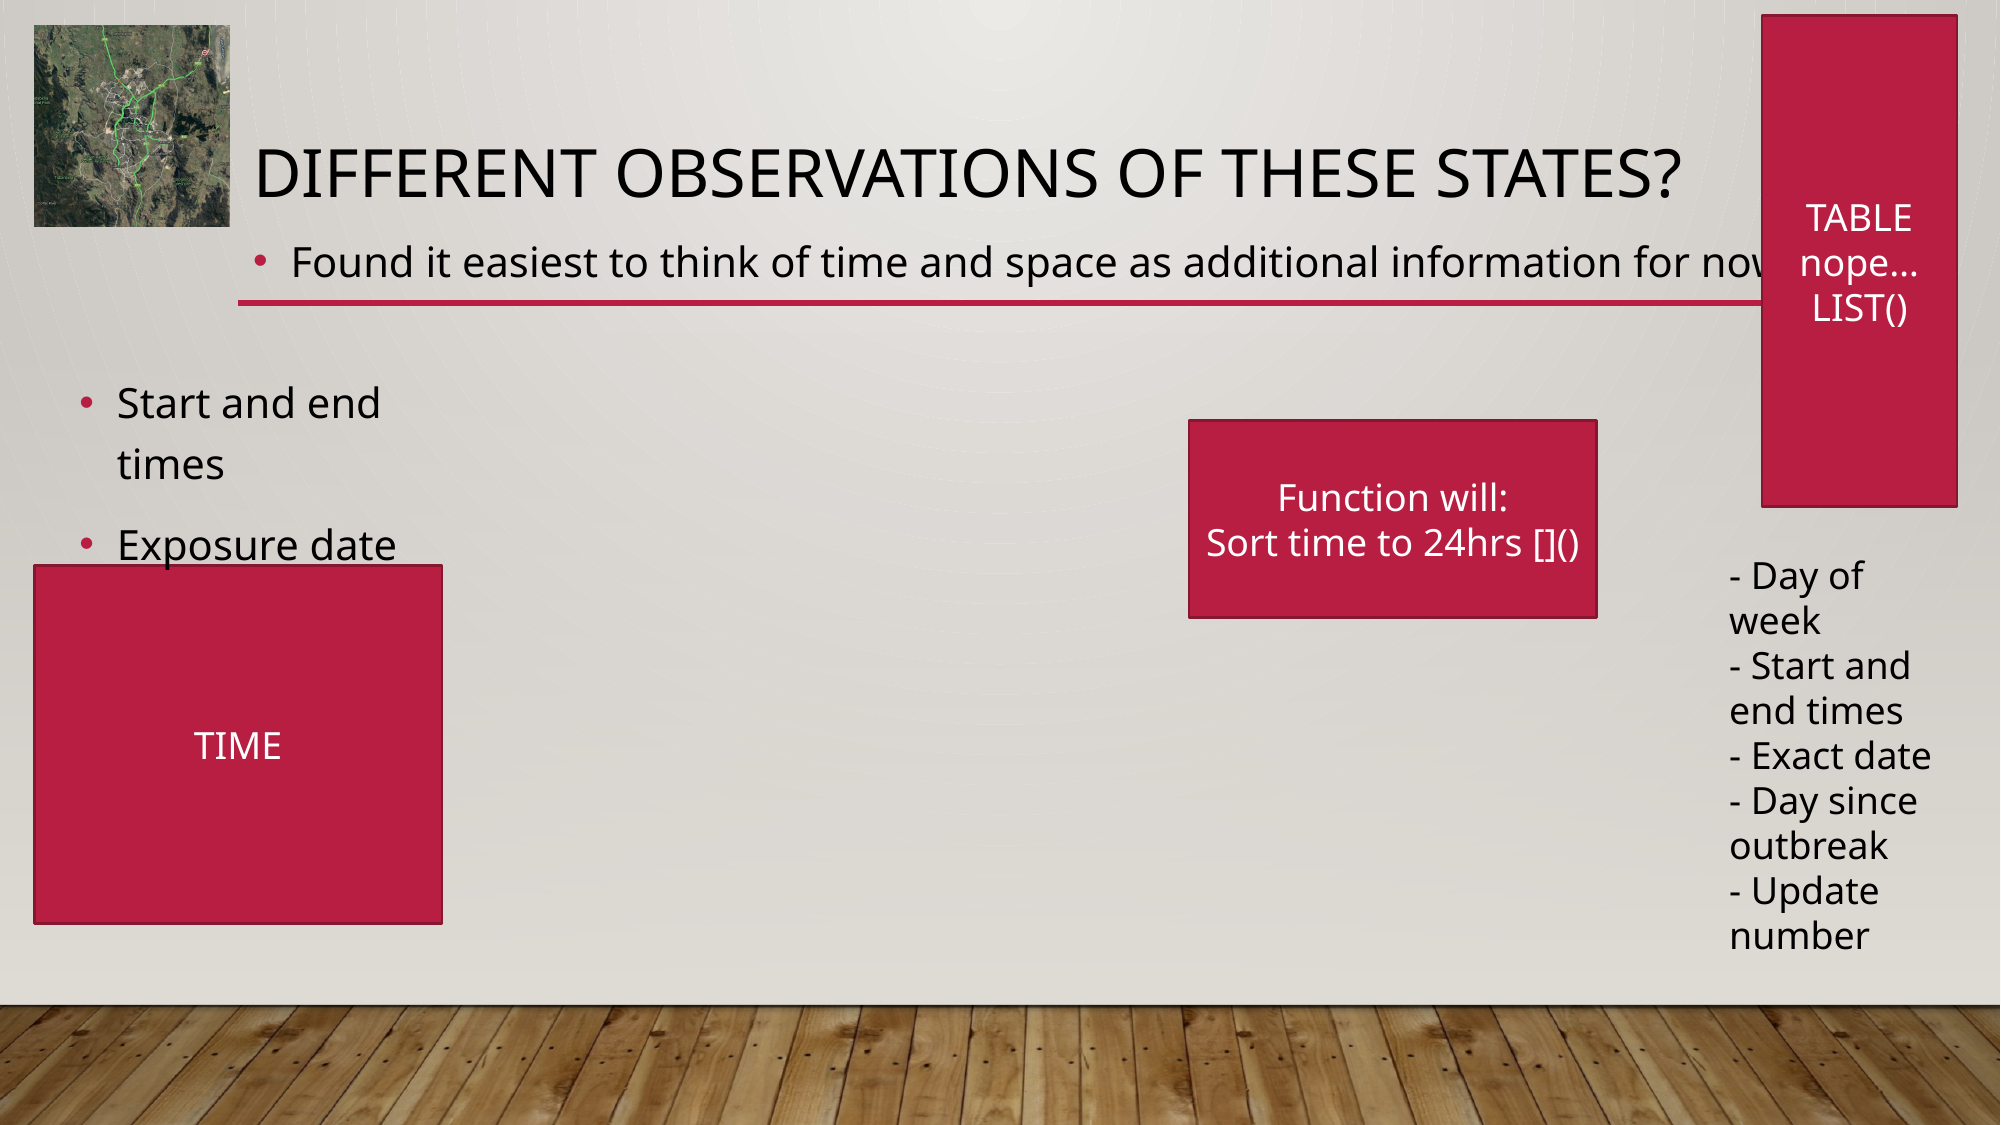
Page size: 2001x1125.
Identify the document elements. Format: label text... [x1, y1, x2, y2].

picture [0, 1005, 2000, 1125]
text_box - Day of week - Start and end times - Exact date - Day since outbreak - Update number [1714, 544, 1966, 965]
text_box Function will: Sort time to 24hrs []() [1188, 419, 1598, 619]
text_box Start and end times Exposure date [64, 359, 473, 590]
text_box TABLE nope… LIST() [1761, 14, 1958, 508]
title Different observations of these states? [238, 131, 1761, 218]
text_box TIME [33, 564, 443, 925]
list Found it easiest to think of time and space as additional information for now [238, 218, 1761, 305]
picture [33, 25, 230, 227]
